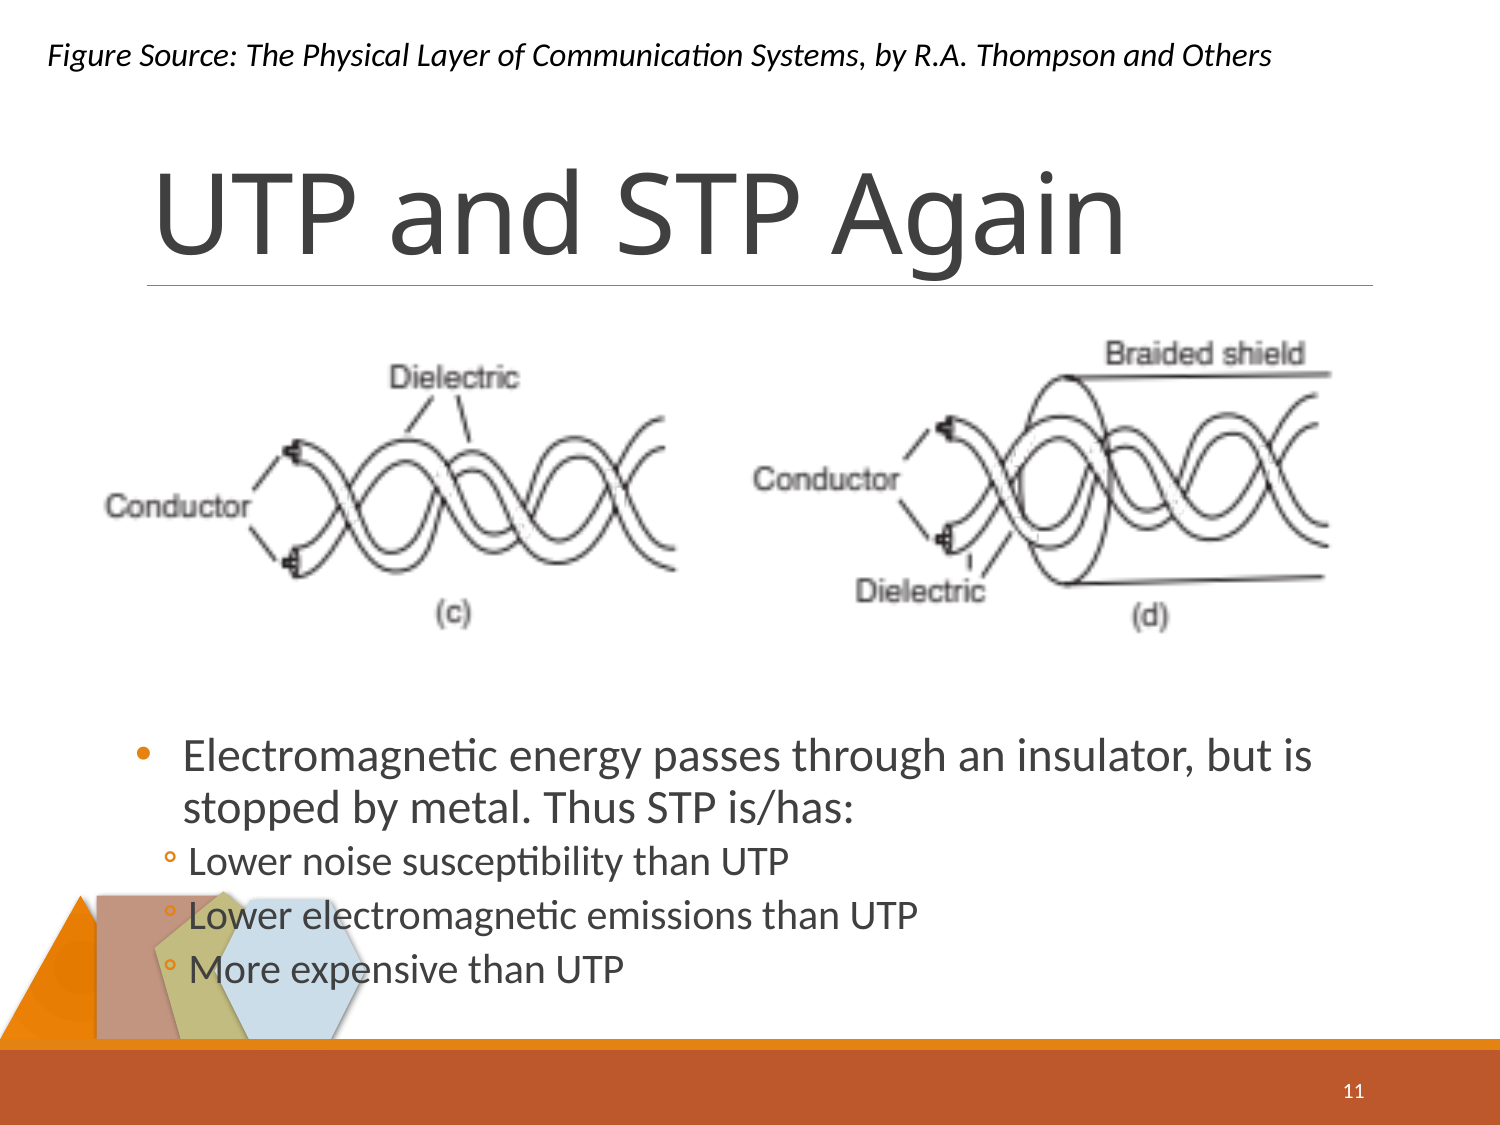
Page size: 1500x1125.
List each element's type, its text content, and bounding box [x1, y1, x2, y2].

text_box Figure Source: The Physical Layer of Communication Systems, by R.A. Thompson and Others [32, 25, 1290, 80]
slide_number 11 [1218, 1059, 1380, 1120]
title UTP and STP Again [135, 47, 1373, 285]
picture [82, 325, 1406, 638]
list Electromagnetic energy passes through an insulator, but is stopped by metal. Thus STP is/has: Lower noise susceptibility than UTP Lower electromagnetic emissions than UTP More expensive than UTP [135, 722, 1398, 1003]
